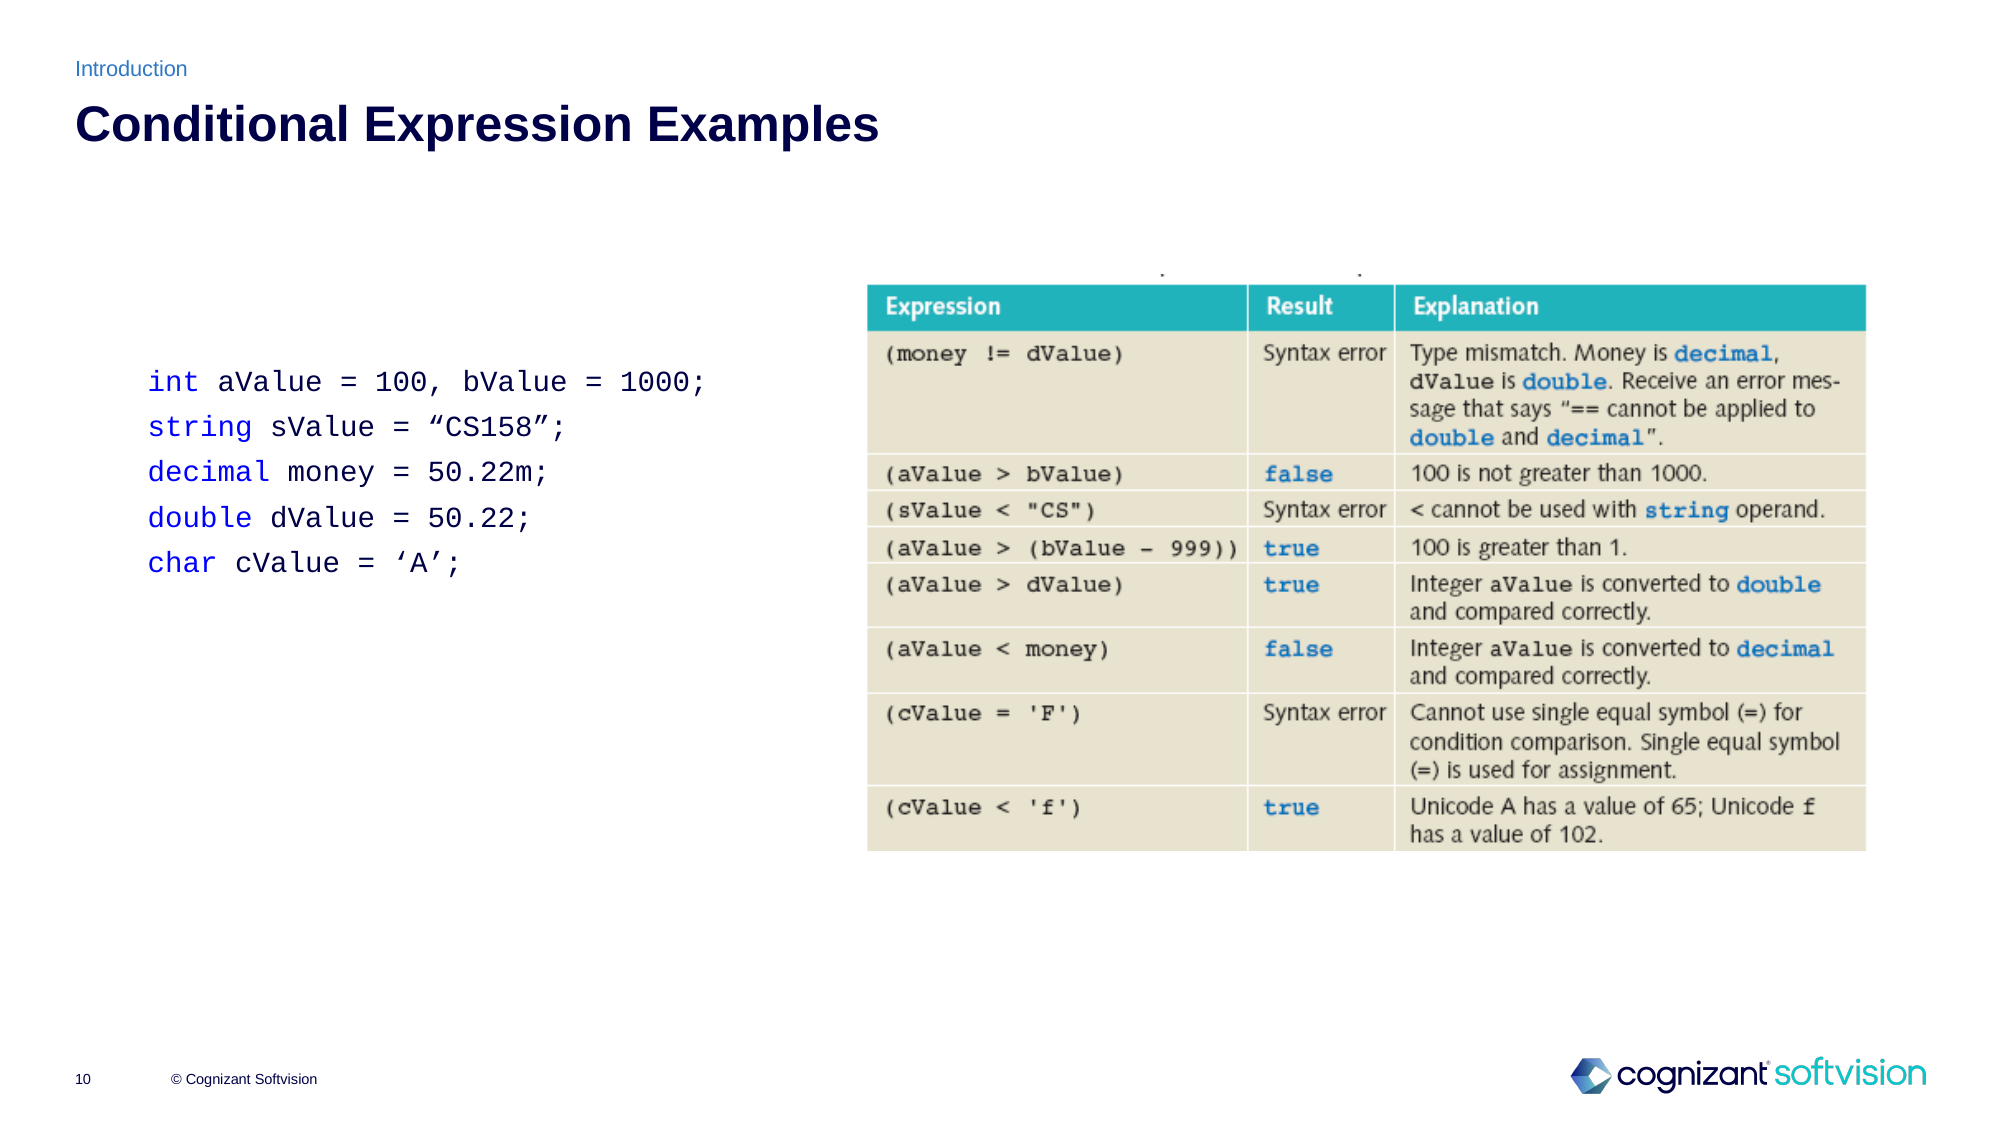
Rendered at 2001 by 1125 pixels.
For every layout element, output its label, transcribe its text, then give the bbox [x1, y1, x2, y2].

text_box Introduction [75, 54, 1850, 93]
title Conditional Expression Examples [75, 93, 1848, 142]
picture [866, 273, 1868, 852]
picture [1553, 1041, 1943, 1111]
slide_number 10 [75, 1056, 133, 1088]
footer © Cognizant Softvision [171, 1056, 368, 1088]
text_box int aValue = 100, bValue = 1000; string sValue = “CS158”; decimal money = 50.22m; double dValue = 50.22; char cValue = ‘A’; [132, 359, 771, 586]
